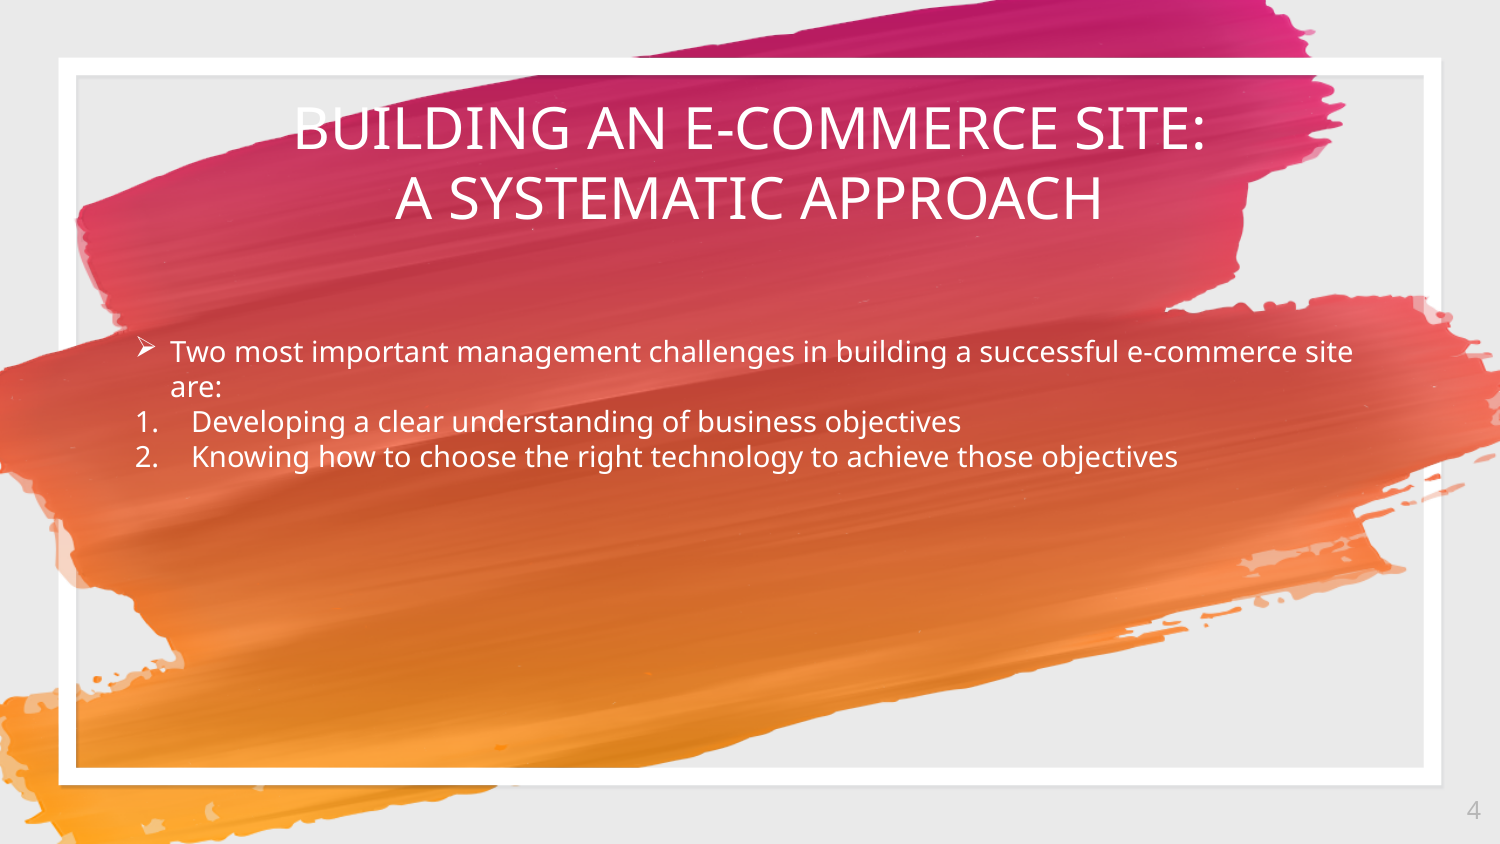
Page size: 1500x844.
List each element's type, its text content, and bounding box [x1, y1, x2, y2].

slide_number 4 [1391, 779, 1482, 844]
picture [0, 0, 1500, 844]
text_box Two most important management challenges in building a successful e-commerce site are: Developing a clear understanding of business objectives Knowing how to choose the right technology to achieve those objectives [119, 325, 1421, 516]
text_box BUILDING AN E-COMMERCE SITE: A SYSTEMATIC APPROACH [256, 84, 1244, 239]
